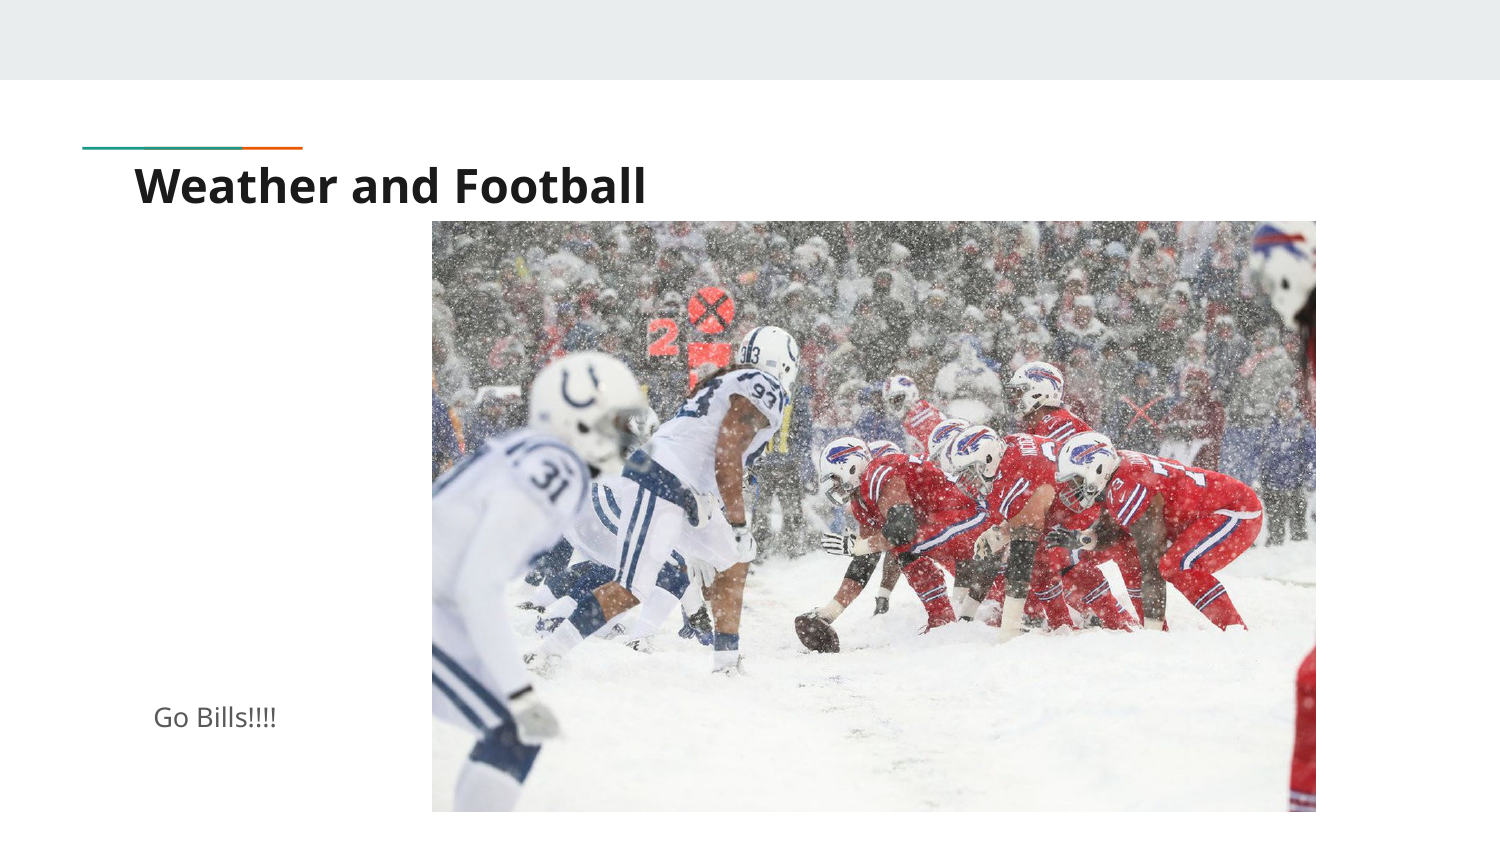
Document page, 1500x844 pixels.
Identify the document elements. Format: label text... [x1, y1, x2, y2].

picture [431, 221, 1317, 812]
title Weather and Football [119, 140, 1381, 229]
list Go Bills!!!! [63, 680, 1325, 833]
